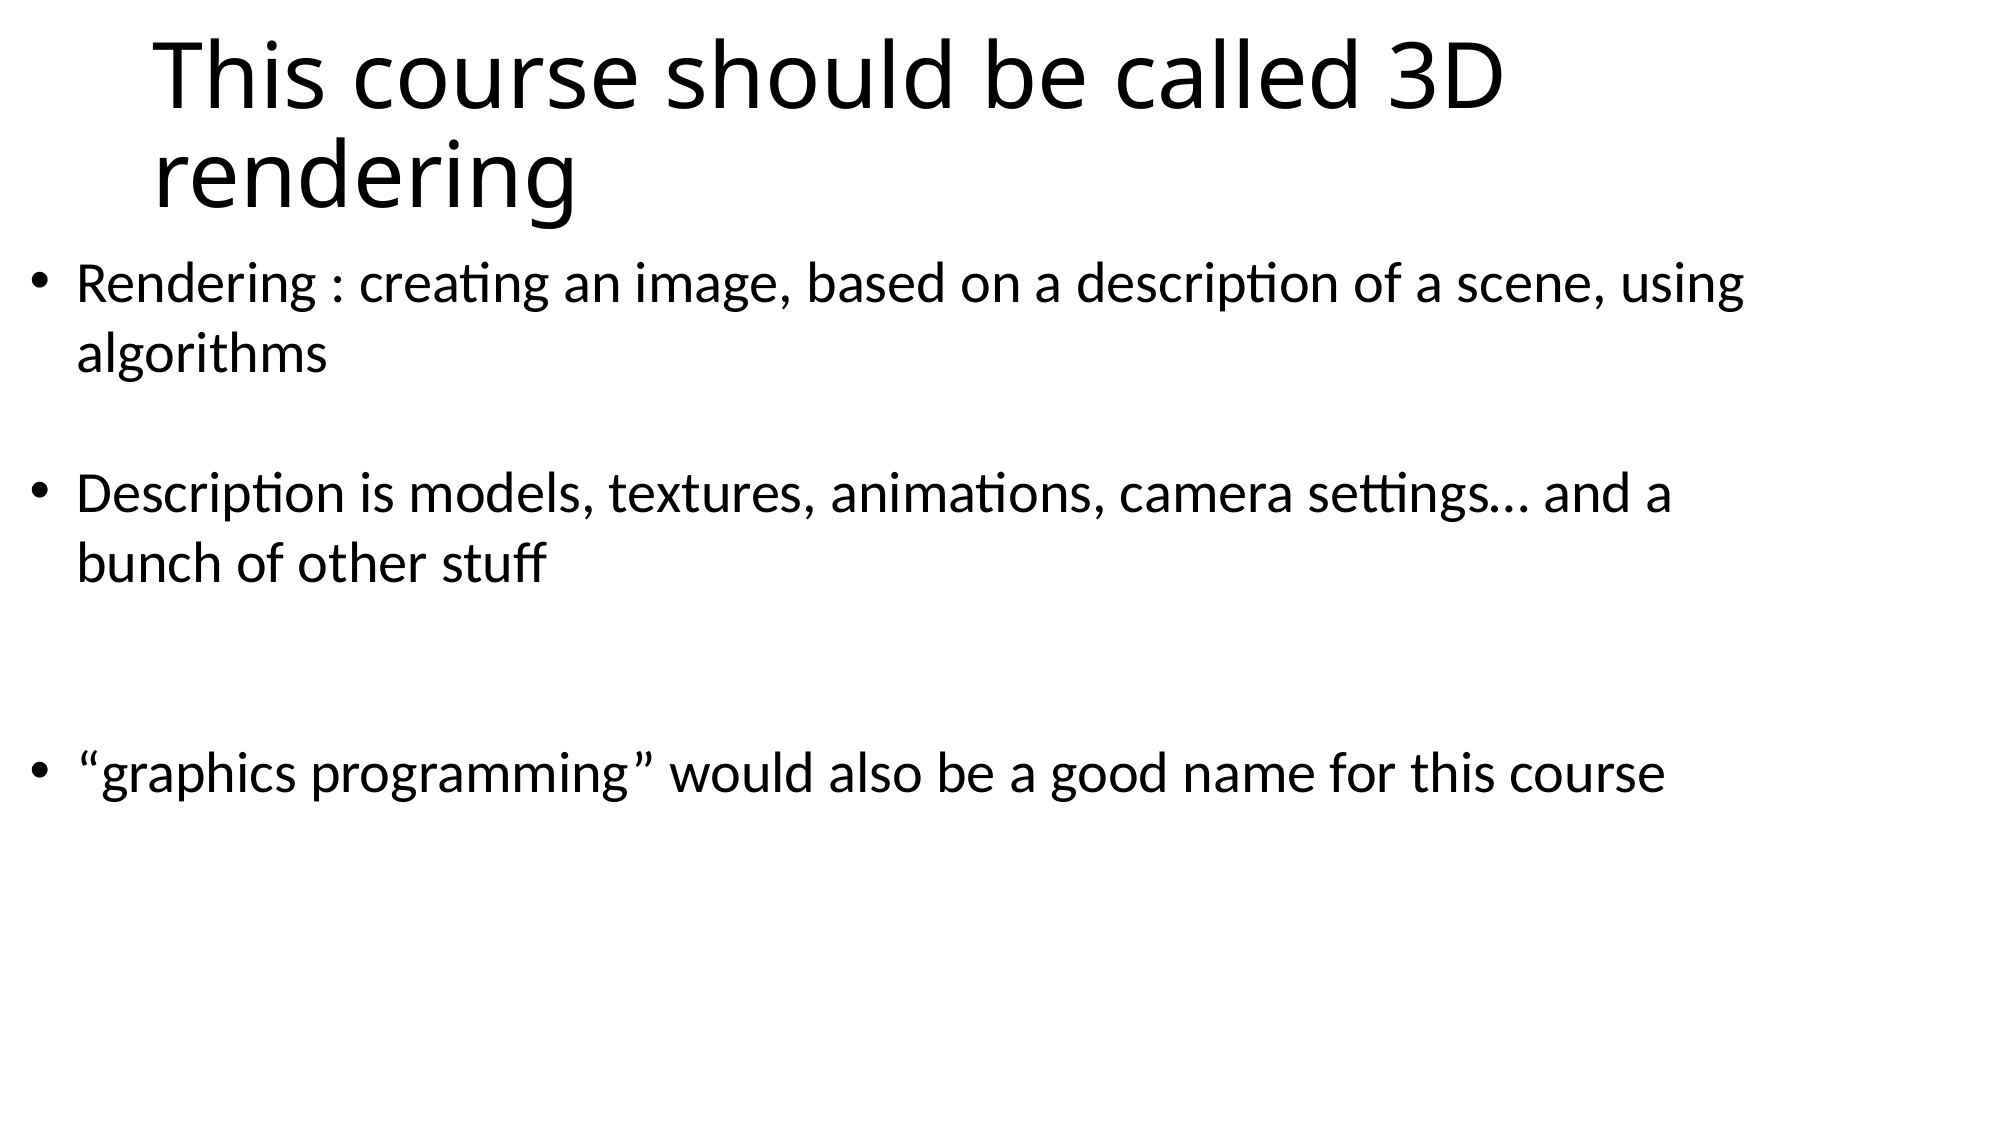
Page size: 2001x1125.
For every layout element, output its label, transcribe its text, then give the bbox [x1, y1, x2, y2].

title This course should be called 3D rendering [137, 19, 1863, 237]
text_box Rendering : creating an image, based on a description of a scene, using algorithms Description is models, textures, animations, camera settings… and a bunch of other stuff “graphics programming” would also be a good name for this course [14, 236, 1789, 812]
